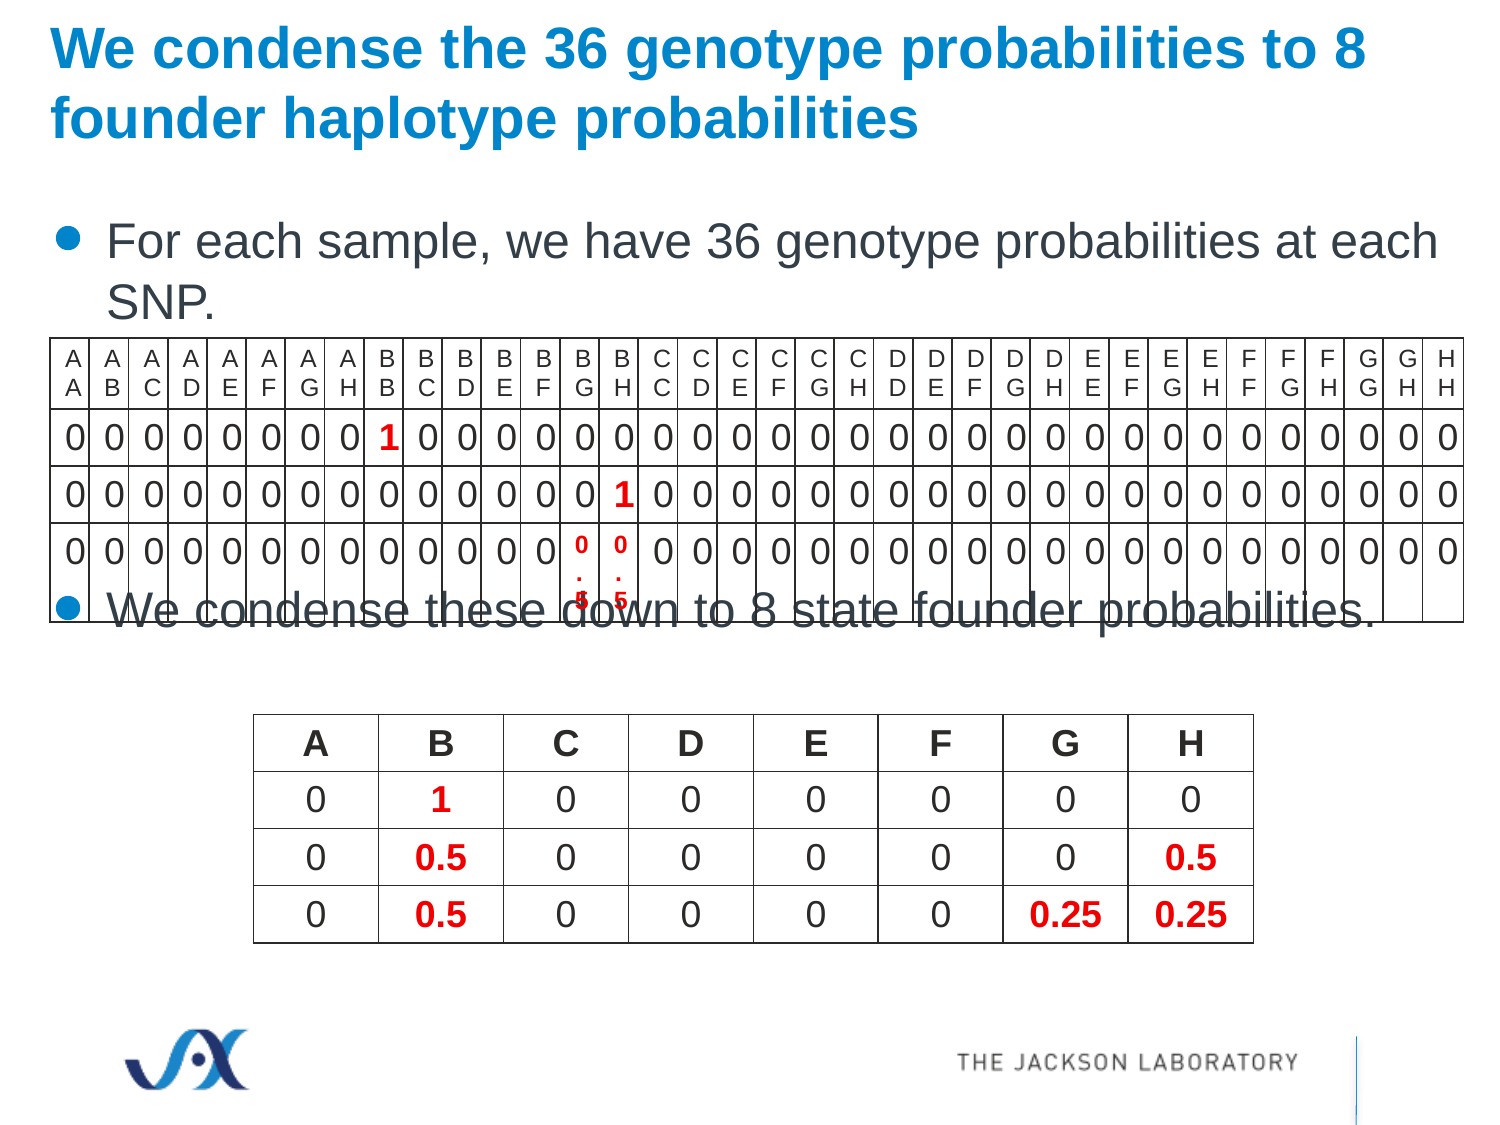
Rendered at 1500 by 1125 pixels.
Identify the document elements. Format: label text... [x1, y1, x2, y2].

table_header AE [208, 339, 245, 408]
table_cell 0 [90, 467, 128, 522]
table_header BE [482, 339, 520, 408]
table_cell 0 [874, 467, 912, 522]
table_cell 0 [443, 524, 480, 621]
table_cell 0 [718, 467, 755, 522]
table_cell 0 [992, 524, 1029, 621]
table_cell 0 [169, 524, 206, 621]
table_header AA [51, 339, 88, 408]
table_cell 0 [1110, 410, 1147, 465]
table_header CF [757, 339, 794, 408]
table_cell 0 [879, 886, 1002, 942]
table_header EF [1110, 339, 1147, 408]
table_cell 0 [1031, 410, 1069, 465]
table_cell 0 [629, 886, 753, 942]
table_cell 0 [504, 886, 628, 942]
table_header FH [1306, 339, 1343, 408]
table_cell 0 [639, 524, 677, 621]
table_cell 0 [914, 467, 951, 522]
table_cell 0 [286, 467, 324, 522]
table_cell 0 [1306, 467, 1343, 522]
table_header BC [404, 339, 441, 408]
picture [110, 1011, 268, 1106]
table_cell 0 [561, 467, 598, 522]
table_cell 0 [90, 410, 128, 465]
table_cell 0 [1004, 772, 1127, 828]
table_cell 0 [1345, 524, 1382, 621]
table_header AH [325, 339, 363, 408]
table_cell 0 [757, 410, 794, 465]
table_cell 0 [757, 467, 794, 522]
table_cell 0 [914, 524, 951, 621]
table_cell 0 [286, 410, 324, 465]
table_cell 0 [879, 829, 1002, 885]
table_cell 0 [992, 467, 1029, 522]
table_cell 0 [629, 772, 753, 828]
table_cell 0 [325, 410, 363, 465]
table_cell 0 [1004, 829, 1127, 885]
table_header CD [678, 339, 716, 408]
table_cell 0 [404, 410, 441, 465]
table_cell 0 [1266, 524, 1304, 621]
table_cell 0 [718, 524, 755, 621]
table_cell 0 [879, 772, 1002, 828]
table_cell 0 [1188, 524, 1226, 621]
table_cell 0 [325, 467, 363, 522]
table_cell 0 [835, 410, 873, 465]
table_cell 0 [521, 467, 559, 522]
table_cell 0 [796, 524, 833, 621]
table_cell 1 [379, 772, 503, 828]
table_header FG [1266, 339, 1304, 408]
table_cell 0.5 [379, 829, 503, 885]
table_header HH [1423, 339, 1463, 408]
table_cell 1 [365, 410, 402, 465]
table_cell 0 [835, 467, 873, 522]
table_cell 0 [796, 410, 833, 465]
table_cell 0 [208, 410, 245, 465]
table_cell 0 [482, 467, 520, 522]
table_cell 0 [953, 410, 990, 465]
table_cell 0 [1423, 467, 1463, 522]
table_cell 0 [1345, 467, 1382, 522]
table_header BB [365, 339, 402, 408]
table_cell 0 [1306, 410, 1343, 465]
table_cell 0 [504, 772, 628, 828]
table_cell 0 [639, 467, 677, 522]
table_cell 0 [1227, 410, 1265, 465]
table_cell 0 [718, 410, 755, 465]
table_header AD [169, 339, 206, 408]
table_header CH [835, 339, 873, 408]
table_header DD [874, 339, 912, 408]
table_cell 0 [1031, 524, 1069, 621]
table_cell 0 [1188, 410, 1226, 465]
table_header EH [1188, 339, 1226, 408]
table_cell 0 [1384, 467, 1422, 522]
table_cell 0.5 [1129, 829, 1253, 885]
table_header BD [443, 339, 480, 408]
table_cell 0 [874, 524, 912, 621]
table_cell 0 [1129, 772, 1253, 828]
table_header EG [1149, 339, 1186, 408]
table_cell 0.25 [1004, 886, 1127, 942]
table_cell 0 [247, 467, 284, 522]
table_cell 0 [51, 524, 88, 621]
table_cell 0 [914, 410, 951, 465]
table_header FF [1227, 339, 1265, 408]
table_header B [379, 715, 503, 771]
table_cell 0.5 [561, 524, 598, 621]
table_cell 0 [443, 467, 480, 522]
table_cell 0 [754, 772, 877, 828]
table_header A [254, 715, 378, 771]
table_cell 0 [90, 524, 128, 621]
table_cell 0 [639, 410, 677, 465]
table_cell 0 [254, 772, 378, 828]
table_cell 0 [1306, 524, 1343, 621]
table_header G [1004, 715, 1127, 771]
table_cell 0 [208, 467, 245, 522]
table_cell 0 [678, 410, 716, 465]
table_cell 0 [286, 524, 324, 621]
table_cell 0 [1227, 467, 1265, 522]
text_box For each sample, we have 36 genotype probabilities at each SNP. We condense these down to 8 state founder probabilities. [50, 623, 1463, 898]
table_cell 1 [600, 467, 637, 522]
table_cell 0 [754, 829, 877, 885]
table_header CE [718, 339, 755, 408]
table_header E [754, 715, 877, 771]
table_header F [879, 715, 1002, 771]
table_cell 0 [754, 886, 877, 942]
table_cell 0 [482, 410, 520, 465]
table_cell 0 [953, 524, 990, 621]
table_header BG [561, 339, 598, 408]
table_cell 0 [1384, 410, 1422, 465]
text_box We condense the 36 genotype probabilities to 8 founder haplotype probabilities [50, 62, 1463, 158]
table_header AG [286, 339, 324, 408]
table_cell 0 [1070, 524, 1108, 621]
table_cell 0 [992, 410, 1029, 465]
table_cell 0 [1149, 524, 1186, 621]
table_header DG [992, 339, 1029, 408]
table_cell 0 [1110, 467, 1147, 522]
table_header D [629, 715, 753, 771]
table_cell 0 [254, 829, 378, 885]
table_cell 0 [1149, 467, 1186, 522]
table_header DH [1031, 339, 1069, 408]
table_cell 0 [443, 410, 480, 465]
table_cell 0 [404, 524, 441, 621]
table_cell 0 [404, 467, 441, 522]
table_cell 0 [521, 524, 559, 621]
table_cell 0 [247, 410, 284, 465]
table_cell 0 [835, 524, 873, 621]
table_cell 0 [365, 467, 402, 522]
table_cell 0 [521, 410, 559, 465]
table_cell 0 [1031, 467, 1069, 522]
text_box For each sample, we have 36 genotype probabilities at each SNP. We condense these down to 8 state founder probabilities. [50, 199, 1463, 337]
table_cell 0 [629, 829, 753, 885]
table_header EE [1070, 339, 1108, 408]
table_cell 0.5 [600, 524, 637, 621]
table_cell 0 [561, 410, 598, 465]
table_header BF [521, 339, 559, 408]
picture [957, 1051, 1300, 1076]
table_cell 0 [874, 410, 912, 465]
table_header H [1129, 715, 1253, 771]
table_cell 0 [247, 524, 284, 621]
table_cell 0 [1149, 410, 1186, 465]
table_cell 0 [1070, 467, 1108, 522]
picture [50, 220, 86, 256]
table_cell 0 [129, 524, 167, 621]
table_cell 0 [1266, 467, 1304, 522]
table_header BH [600, 339, 637, 408]
table_cell 0 [1423, 410, 1463, 465]
table_cell 0 [1188, 467, 1226, 522]
table_cell 0 [1070, 410, 1108, 465]
table_cell 0 [482, 524, 520, 621]
table_cell 0 [953, 467, 990, 522]
table_cell 0 [169, 410, 206, 465]
table_cell 0 [208, 524, 245, 621]
table_header C [504, 715, 628, 771]
table_cell 0 [365, 524, 402, 621]
table_cell 0 [678, 524, 716, 621]
table_cell 0 [169, 467, 206, 522]
table_cell 0 [678, 467, 716, 522]
table_cell 0 [51, 467, 88, 522]
table_header GH [1384, 339, 1422, 408]
table_cell 0 [254, 886, 378, 942]
table_cell 0 [757, 524, 794, 621]
table_header AF [247, 339, 284, 408]
table_cell 0 [129, 467, 167, 522]
table_cell 0 [1110, 524, 1147, 621]
table_cell 0 [325, 524, 363, 621]
table_cell 0 [600, 410, 637, 465]
table_header AC [129, 339, 167, 408]
table_cell 0 [1384, 524, 1422, 621]
table_header CG [796, 339, 833, 408]
table_cell 0 [1423, 524, 1463, 621]
table_cell 0 [504, 829, 628, 885]
table_cell 0 [1227, 524, 1265, 621]
table_cell 0.25 [1129, 886, 1253, 942]
table_header AB [90, 339, 128, 408]
table_header GG [1345, 339, 1382, 408]
table_cell 0.5 [379, 886, 503, 942]
table_header CC [639, 339, 677, 408]
table_cell 0 [1345, 410, 1382, 465]
table_header DE [914, 339, 951, 408]
table_header DF [953, 339, 990, 408]
table_cell 0 [129, 410, 167, 465]
table_cell 0 [1266, 410, 1304, 465]
table_cell 0 [796, 467, 833, 522]
table_cell 0 [51, 410, 88, 465]
